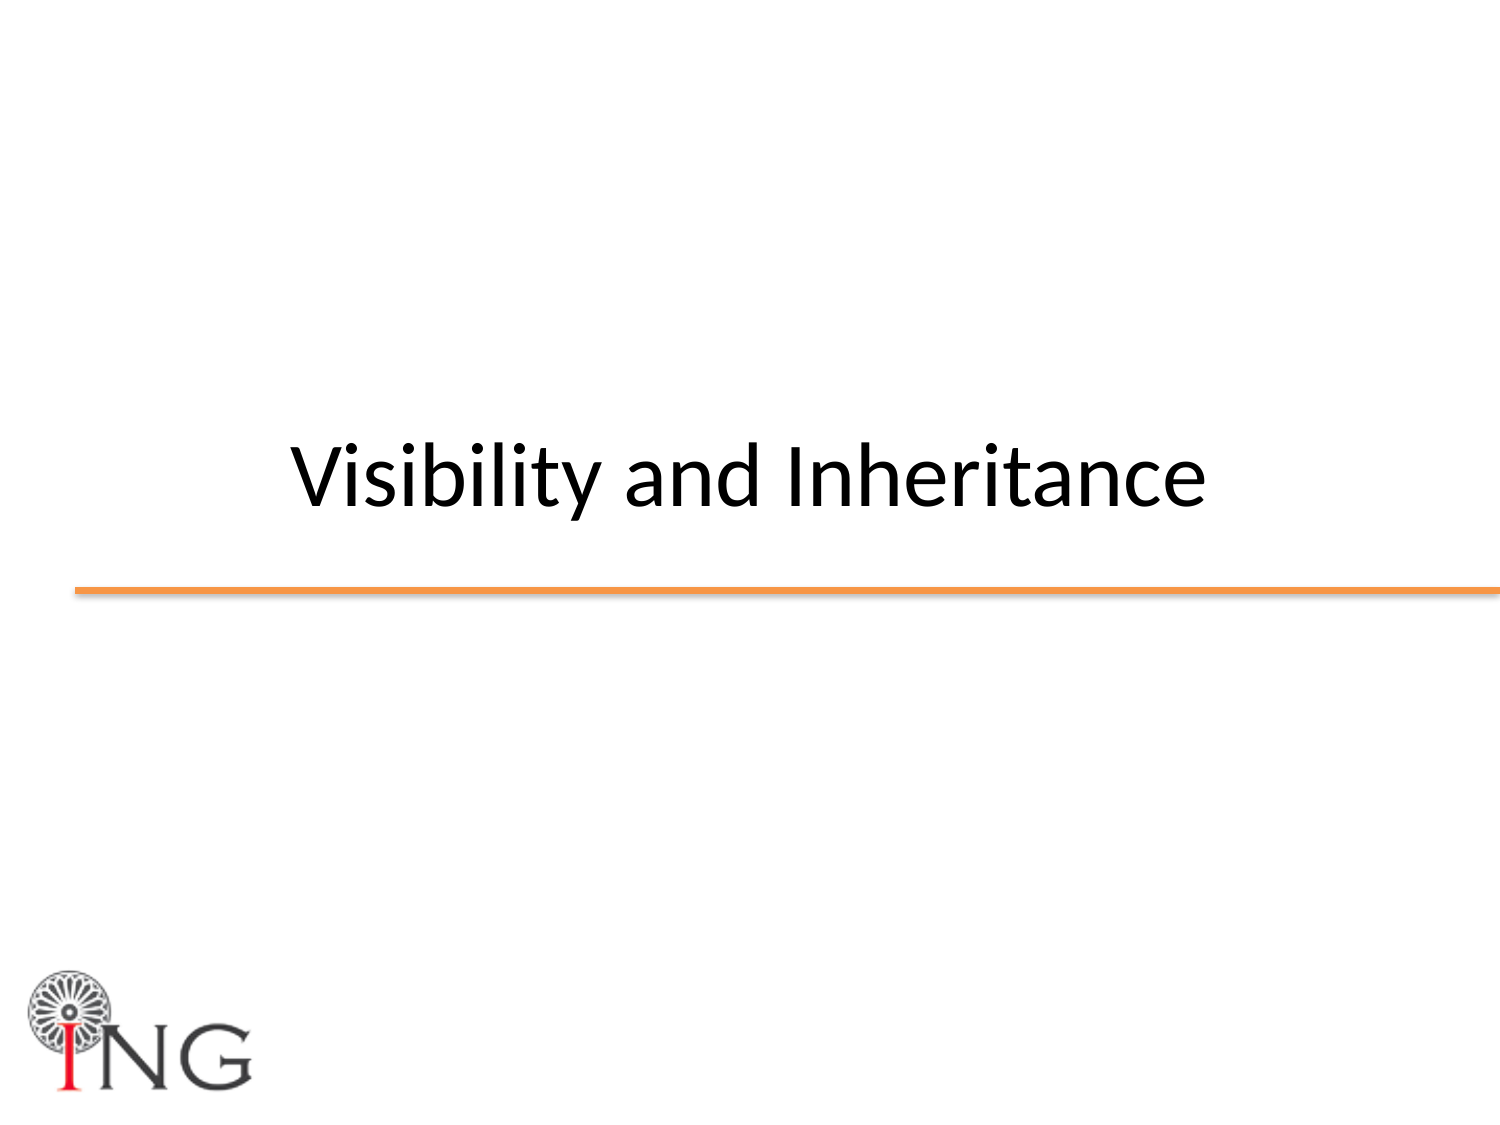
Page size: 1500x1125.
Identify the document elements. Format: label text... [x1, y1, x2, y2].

picture [3, 948, 281, 1124]
title Visibility and Inheritance [112, 349, 1388, 591]
